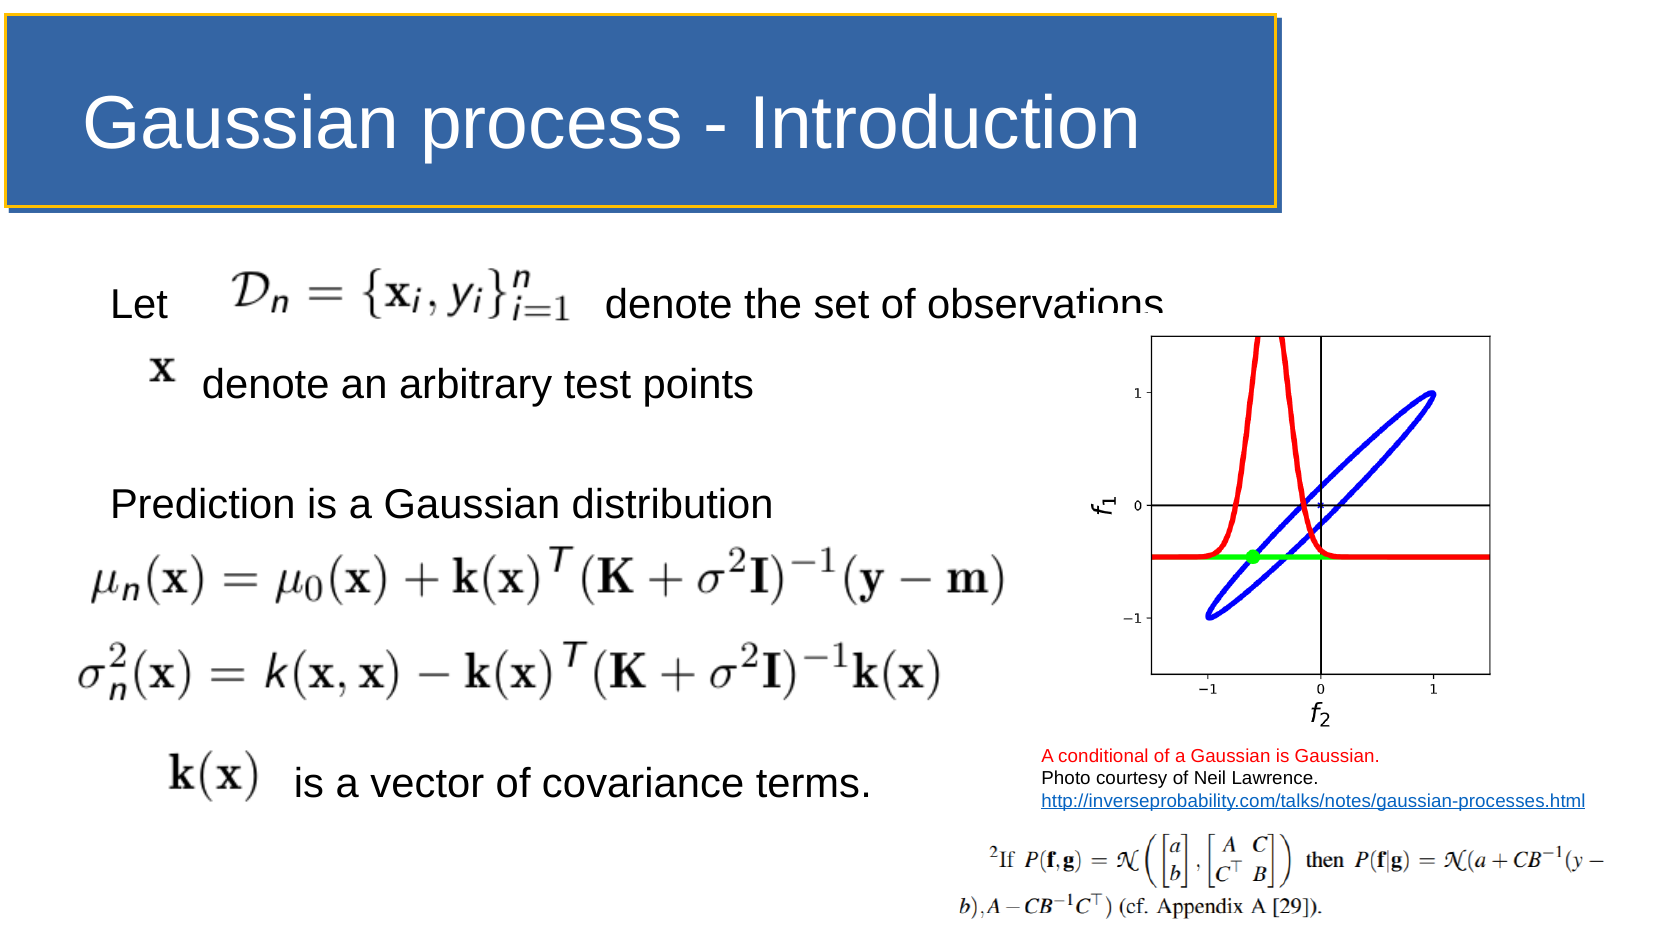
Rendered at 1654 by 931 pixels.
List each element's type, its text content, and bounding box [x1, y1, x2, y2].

text_box A conditional of a Gaussian is Gaussian. Photo courtesy of Neil Lawrence. http://inverseprobability.com/talks/notes/gaussian-processes.html [1026, 735, 1626, 841]
picture [1077, 313, 1522, 739]
list Let denote the set of observations denote an arbitrary test points Prediction is a Gaussian distribution is a vector of covariance terms. [88, 236, 1283, 798]
picture [149, 348, 178, 388]
picture [231, 256, 584, 330]
title Gaussian process - Introduction [82, 44, 1235, 192]
picture [76, 542, 1017, 618]
picture [955, 823, 1625, 924]
picture [158, 738, 271, 813]
picture [63, 634, 956, 716]
